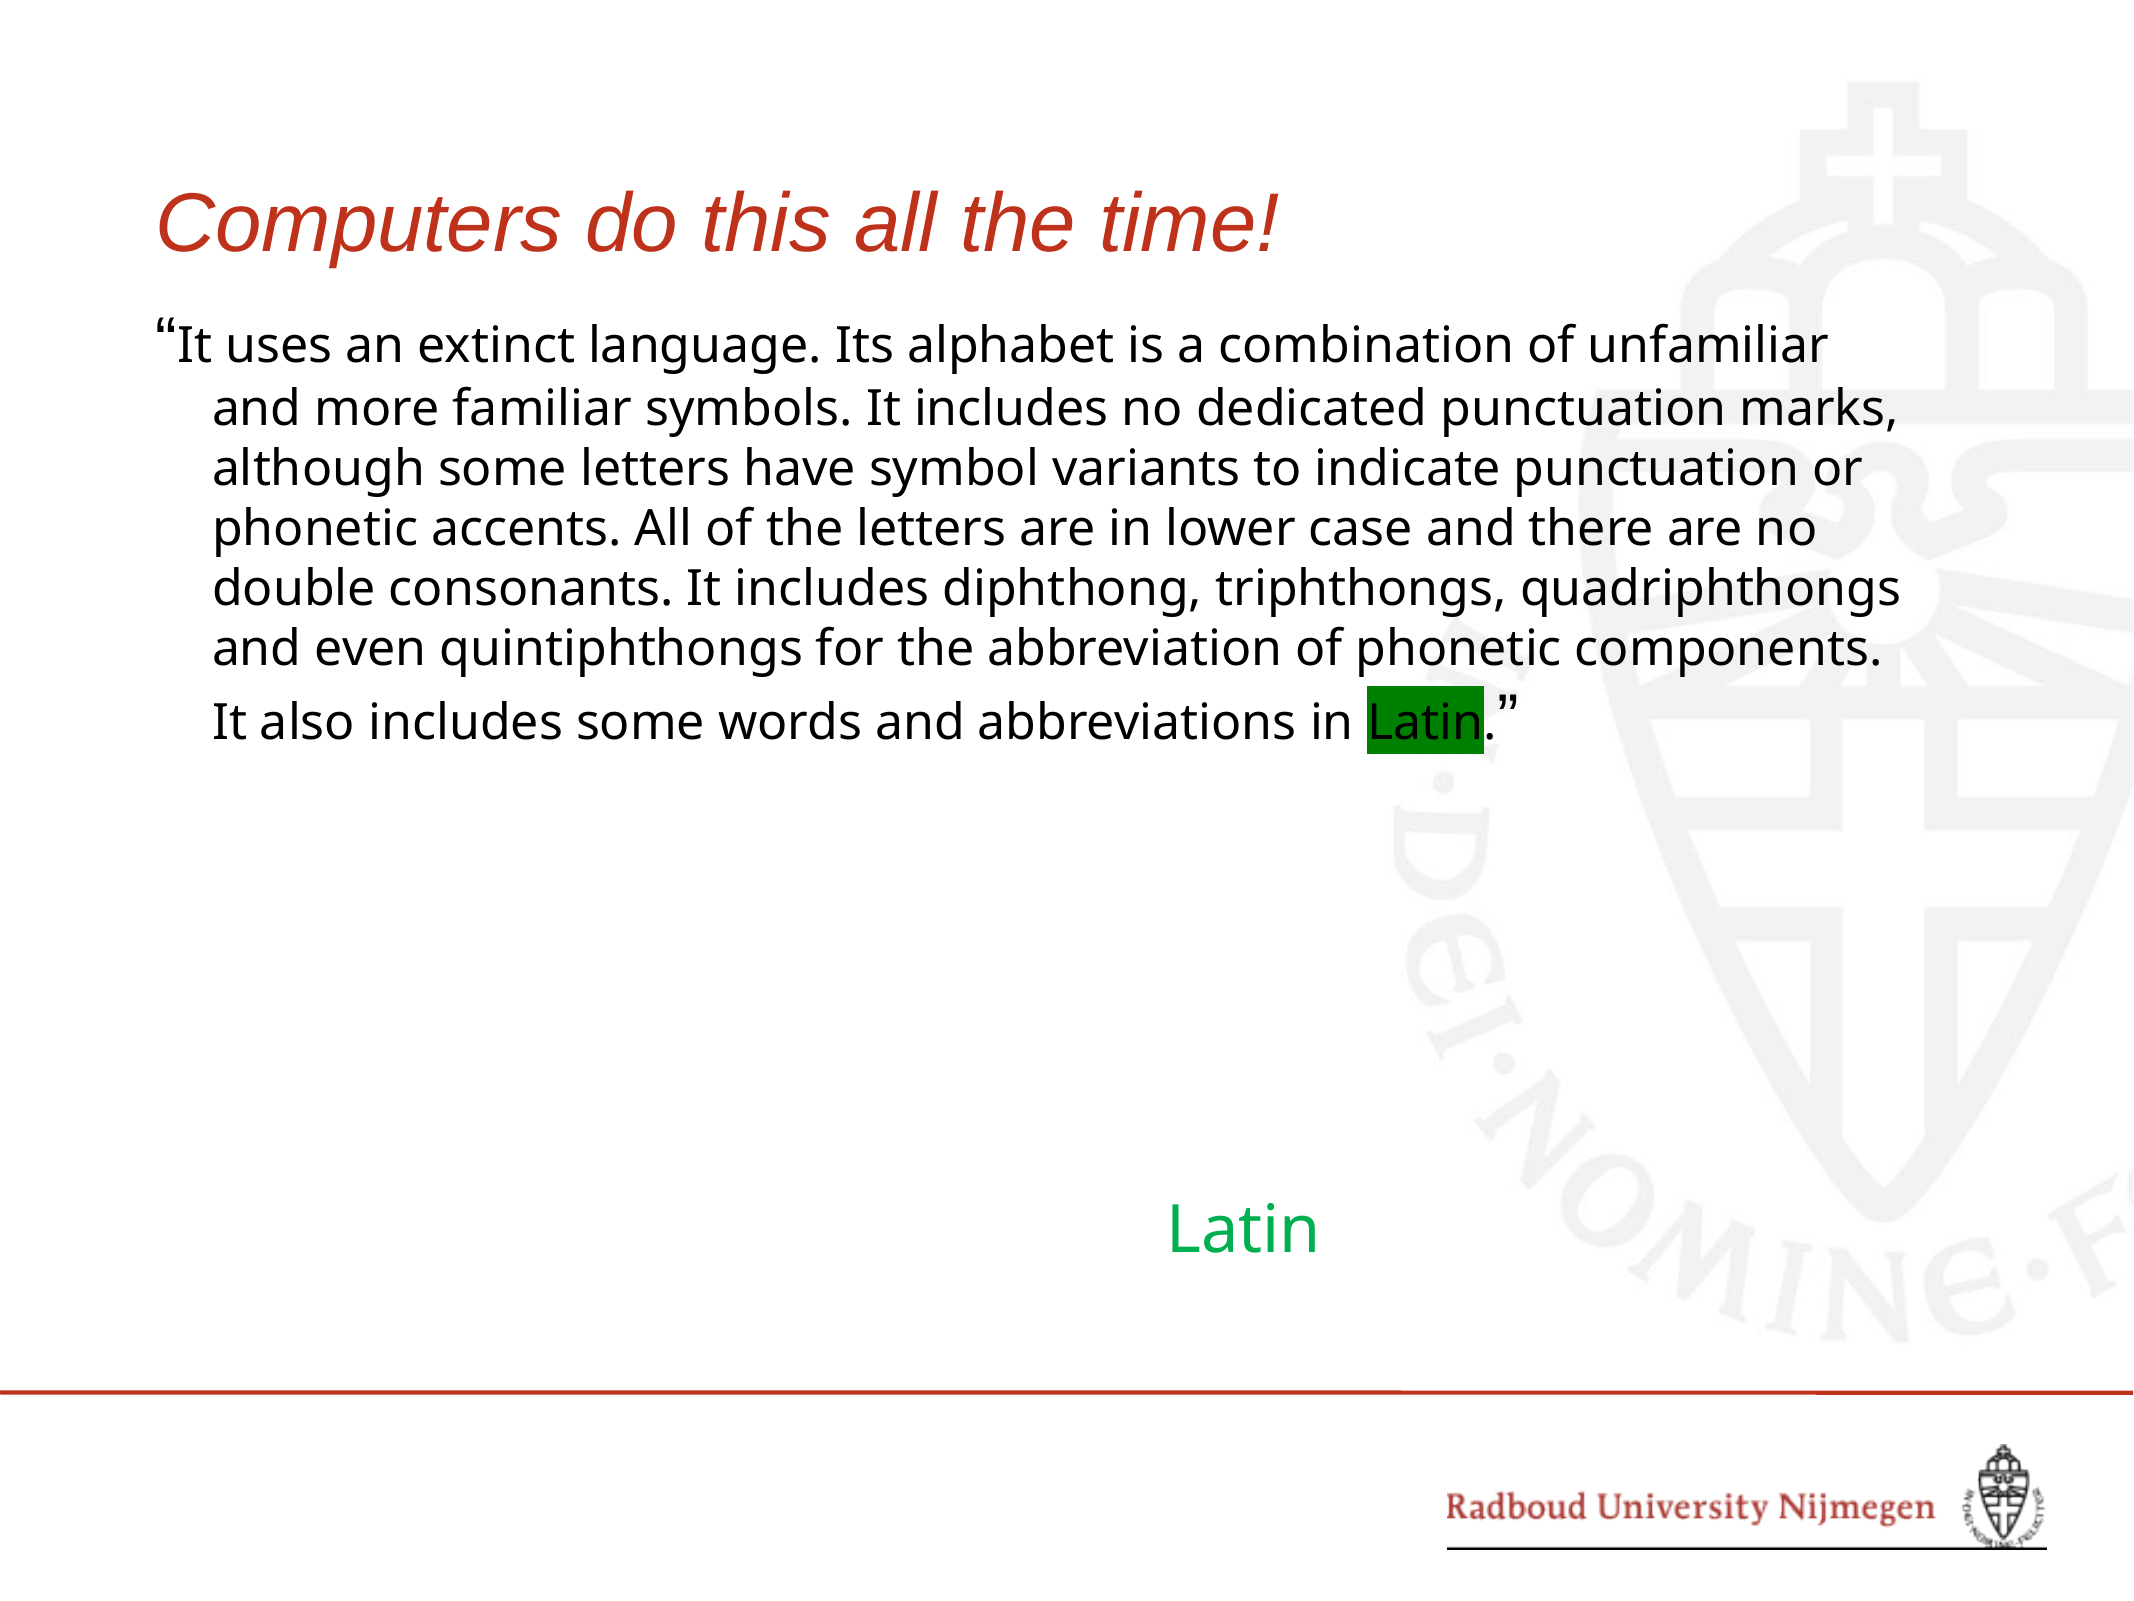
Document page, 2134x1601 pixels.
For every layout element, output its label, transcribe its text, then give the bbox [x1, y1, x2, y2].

title Computers do this all the time! [147, 159, 1919, 278]
picture [0, 1395, 2134, 1601]
picture [0, 0, 2134, 1390]
list “It uses an extinct language. Its alphabet is a combination of unfamiliar and more familiar symbols. It includes no dedicated punctuation marks, although some letters have symbol variants to indicate punctuation or phonetic accents. All of the letters are in lower case and there are no double consonants. It includes diphthong, triphthongs, quadriphthongs and even quintiphthongs for the abbreviation of phonetic components. It also includes some words and abbreviations in Latin.” [147, 289, 1919, 998]
text_box Latin [1090, 1178, 1398, 1273]
